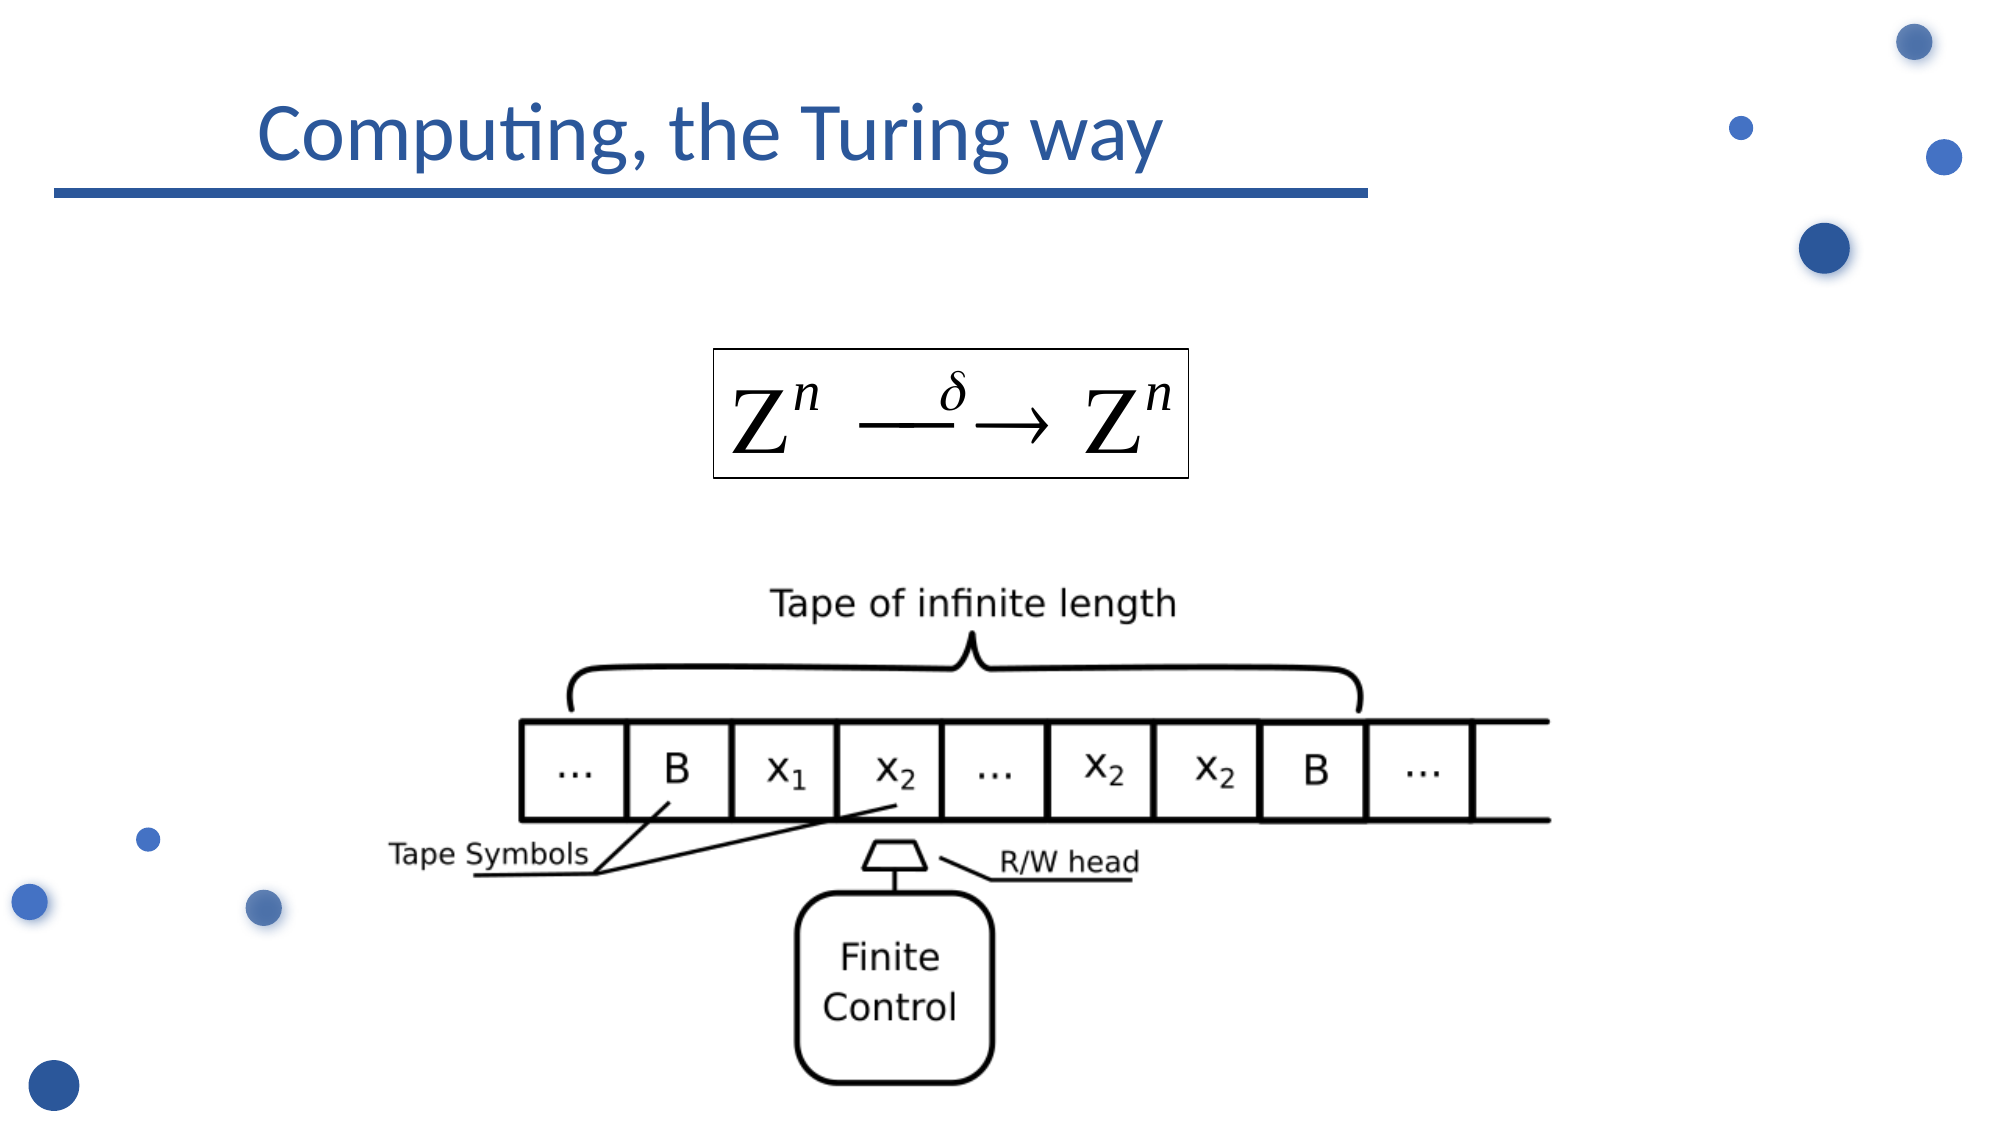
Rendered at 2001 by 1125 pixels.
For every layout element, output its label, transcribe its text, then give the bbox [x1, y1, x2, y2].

text_box [135, 826, 162, 853]
text_box [27, 1059, 81, 1112]
text_box [244, 888, 283, 928]
text_box [1924, 138, 1964, 177]
text_box [1727, 114, 1755, 142]
text_box [1895, 22, 1934, 62]
text_box [10, 882, 49, 922]
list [339, 485, 1661, 1125]
text_box [1797, 221, 1851, 275]
text_box Computing, the Turing way [53, 69, 1369, 185]
picture [710, 346, 1190, 479]
